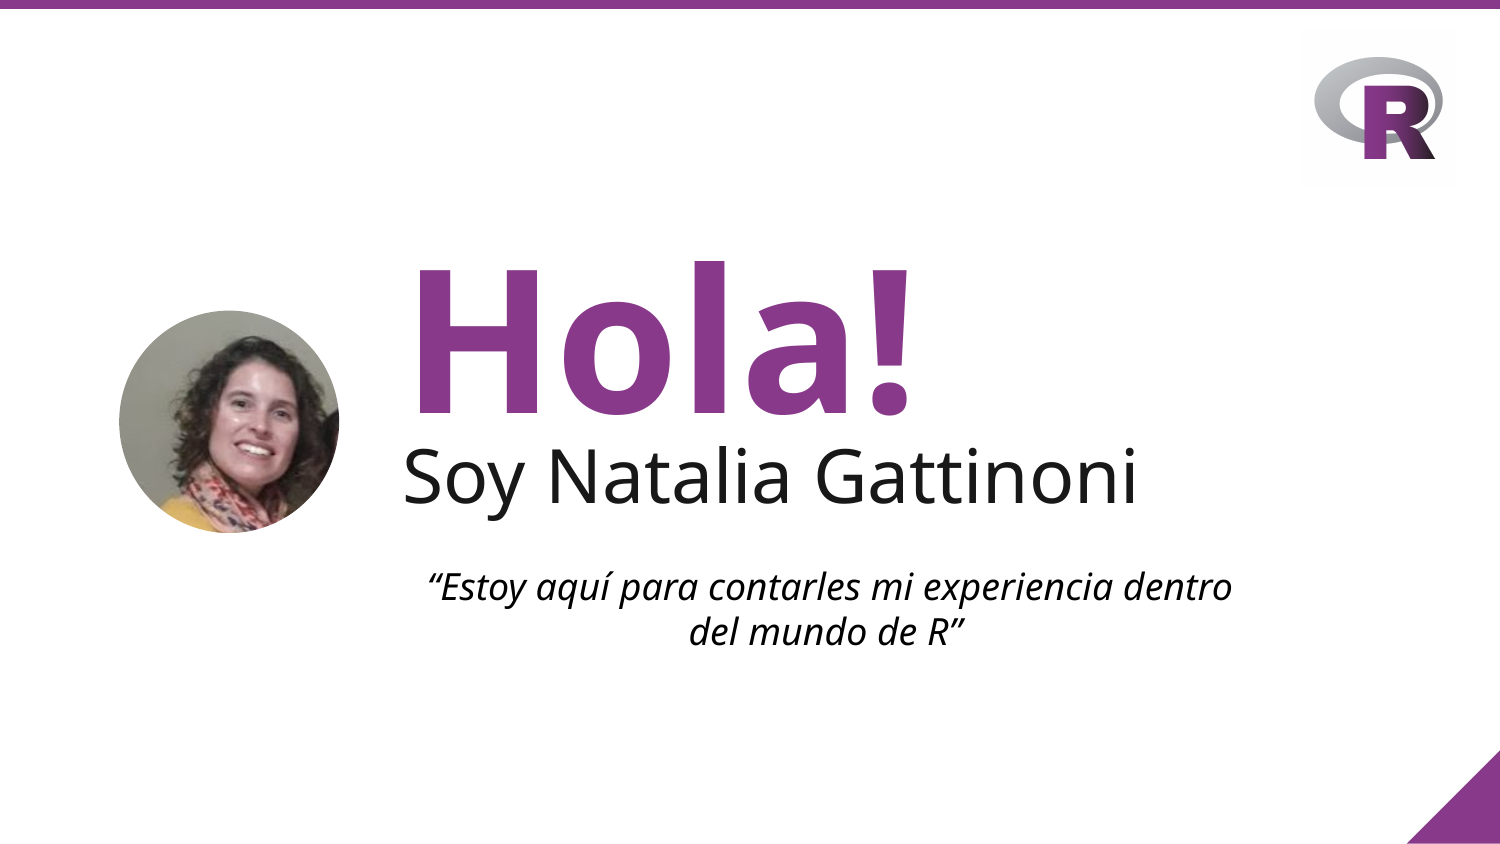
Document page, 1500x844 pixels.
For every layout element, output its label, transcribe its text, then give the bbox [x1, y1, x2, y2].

picture [118, 310, 340, 534]
subtitle Soy Natalia Gattinoni “Estoy aquí para contarles mi experiencia dentro del mundo de R” [387, 413, 1274, 782]
title Hola! [387, 198, 989, 389]
picture [1300, 30, 1457, 187]
